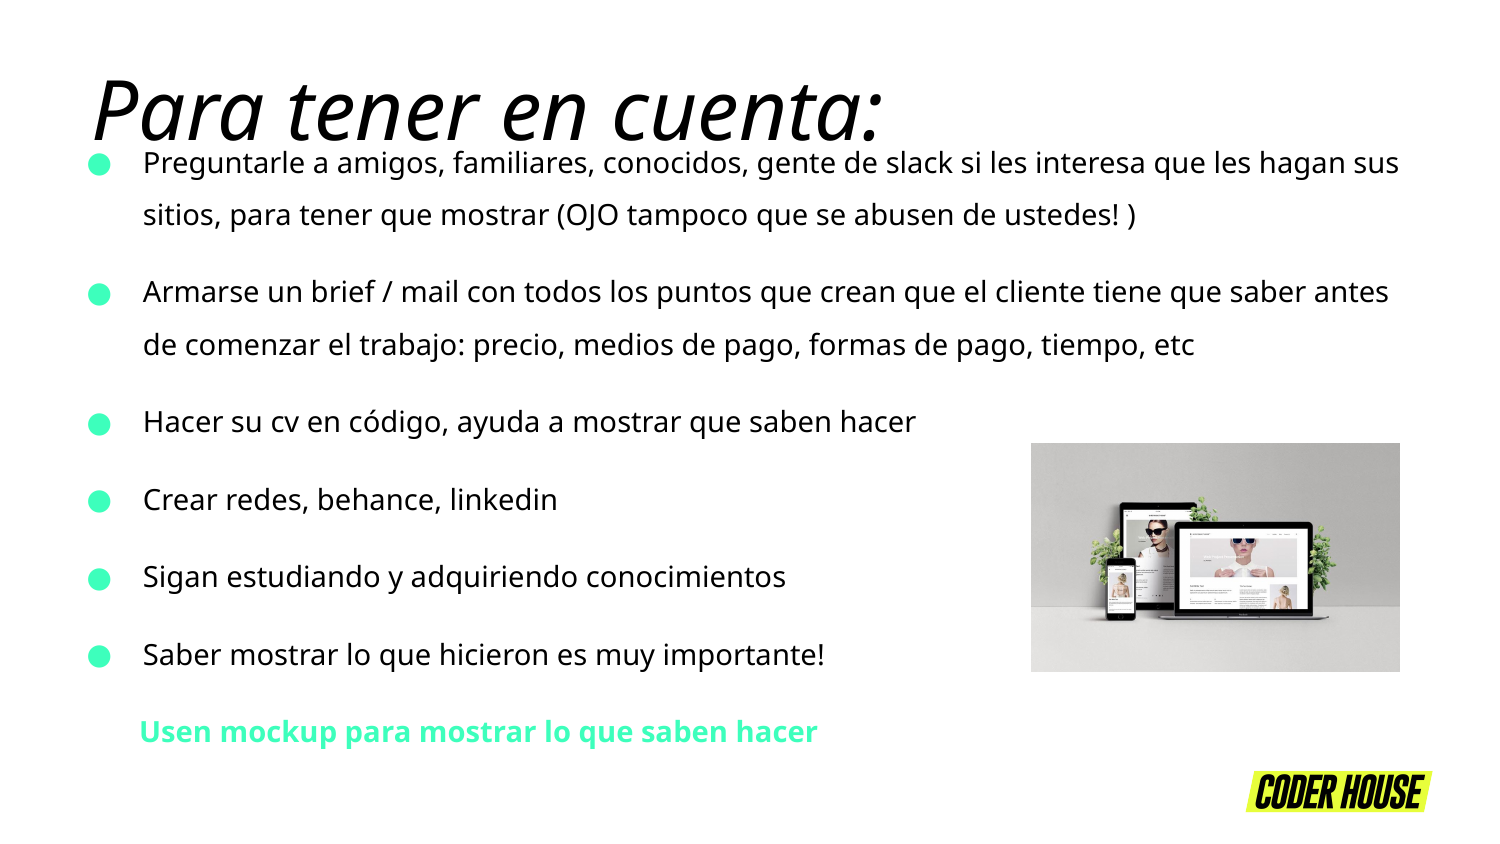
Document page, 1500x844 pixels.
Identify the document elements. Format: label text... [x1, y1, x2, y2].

picture [1241, 764, 1437, 819]
title Para tener en cuenta: [76, 53, 1424, 111]
picture [1031, 443, 1401, 672]
text_box Preguntarle a amigos, familiares, conocidos, gente de slack si les interesa que les hagan sus sitios, para tener que mostrar (OJO tampoco que se abusen de ustedes! ) Armarse un brief / mail con todos los puntos que crean que el cliente tiene que saber antes de comenzar el trabajo: precio, medios de pago, formas de pago, tiempo, etc Hacer su cv en código, ayuda a mostrar que saben hacer Crear redes, behance, linkedin Sigan estudiando y adquiriendo conocimientos Saber mostrar lo que hicieron es muy importante! Usen mockup para mostrar lo que saben hacer [52, 111, 1424, 764]
